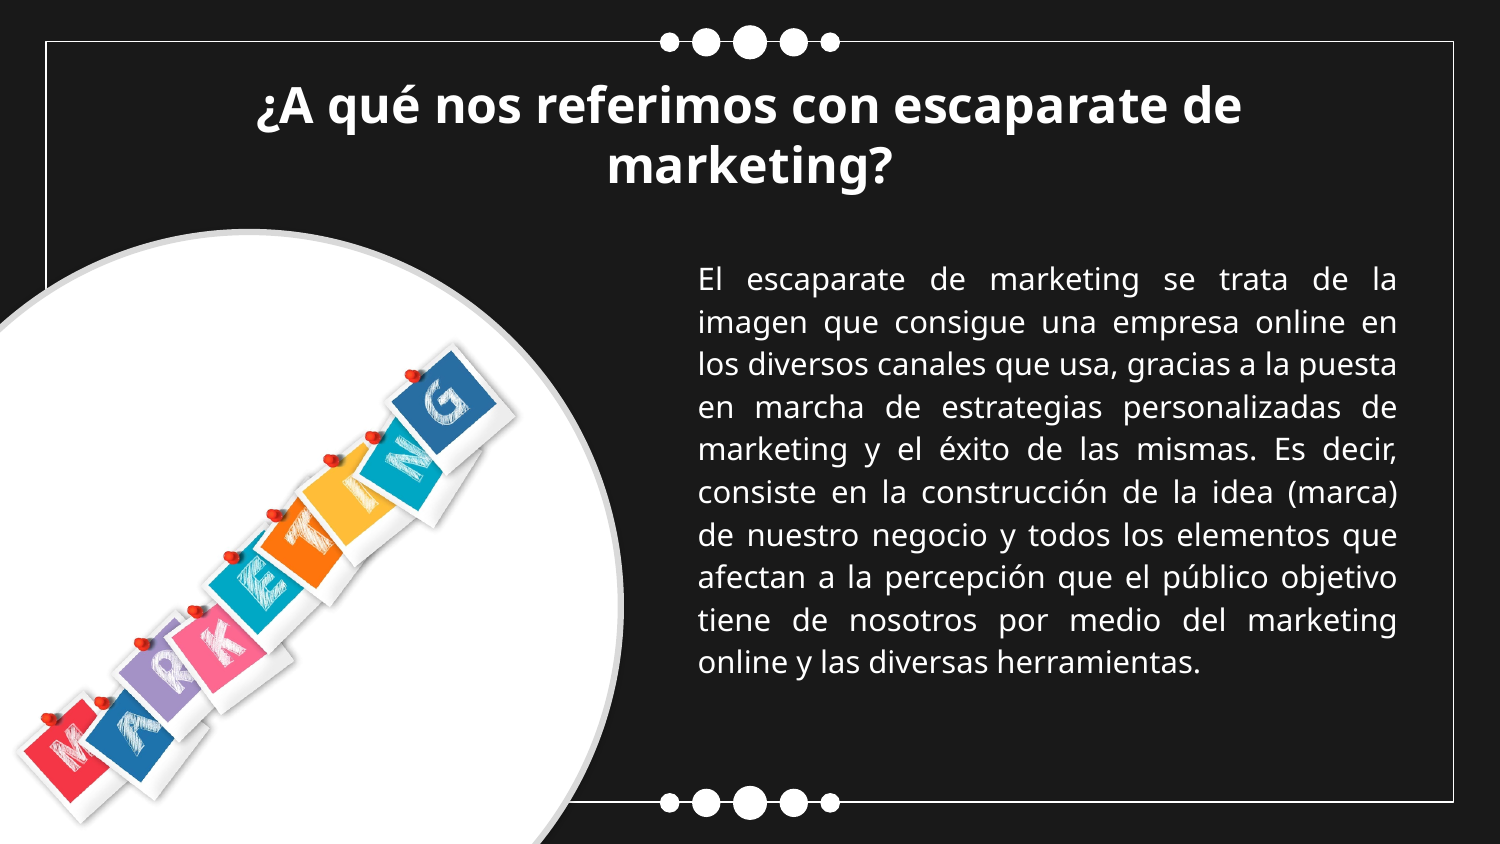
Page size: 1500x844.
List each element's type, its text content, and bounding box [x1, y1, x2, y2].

text_box El escaparate de marketing se trata de la imagen que consigue una empresa online en los diversos canales que usa, gracias a la puesta en marcha de estrategias personalizadas de marketing y el éxito de las mismas. Es decir, consiste en la construcción de la idea (marca) de nuestro negocio y todos los elementos que afectan a la percepción que el público objetivo tiene de nosotros por medio del marketing online y las diversas herramientas. [682, 239, 1413, 728]
text_box [0, 228, 624, 844]
title ¿A qué nos referimos con escaparate de marketing? [118, 72, 1382, 194]
picture [0, 269, 567, 844]
